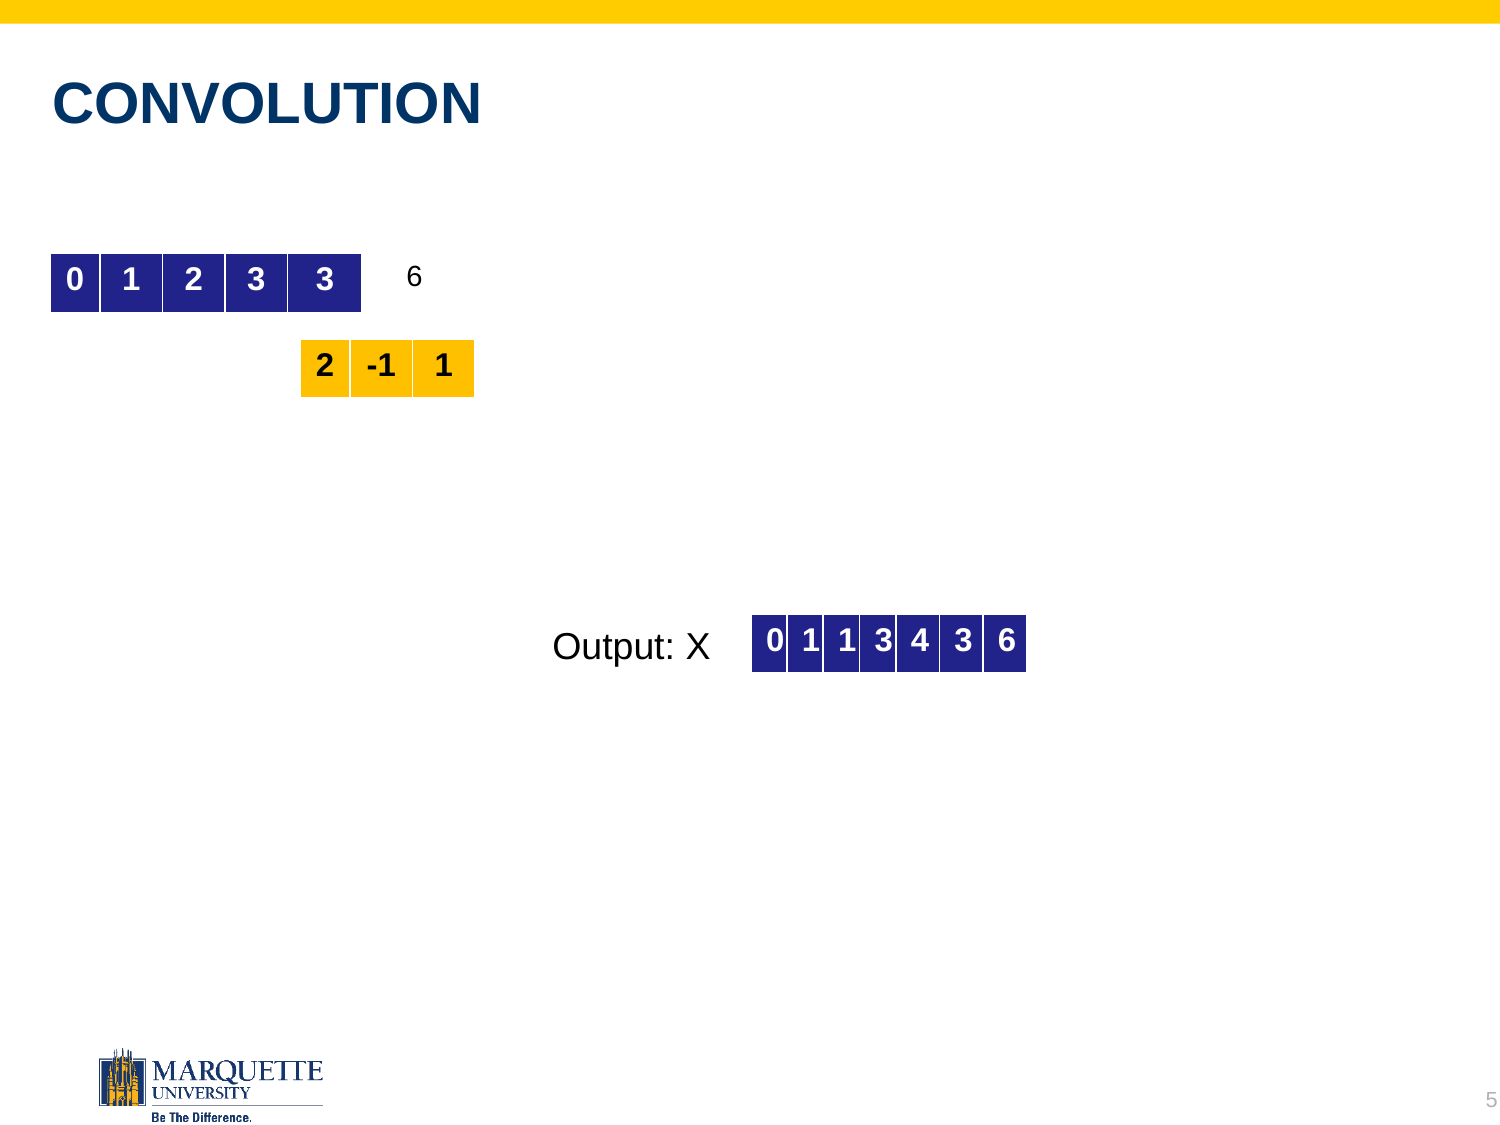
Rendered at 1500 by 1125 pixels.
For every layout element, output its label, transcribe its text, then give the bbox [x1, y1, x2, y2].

table_header 2 [163, 254, 224, 312]
text_box 6 [391, 249, 613, 300]
table_header 0 [51, 254, 99, 312]
table_header 3 [226, 254, 287, 312]
table_header 1 [413, 340, 474, 397]
table_header 4 [897, 615, 939, 672]
text_box Output: X [537, 614, 750, 675]
table_header 1 [101, 254, 162, 312]
table_header 3 [940, 615, 982, 672]
picture [99, 1047, 323, 1122]
table_header 0 [752, 615, 786, 672]
table_header 2 [301, 340, 349, 397]
title Convolution [37, 37, 1313, 163]
table_header 6 [984, 615, 1026, 672]
table_header 1 [788, 615, 822, 672]
table_header 1 [824, 615, 859, 672]
table_header -1 [351, 340, 412, 397]
table_header 3 [288, 254, 361, 312]
table_header 3 [860, 615, 895, 672]
slide_number 5 [1175, 1078, 1500, 1125]
